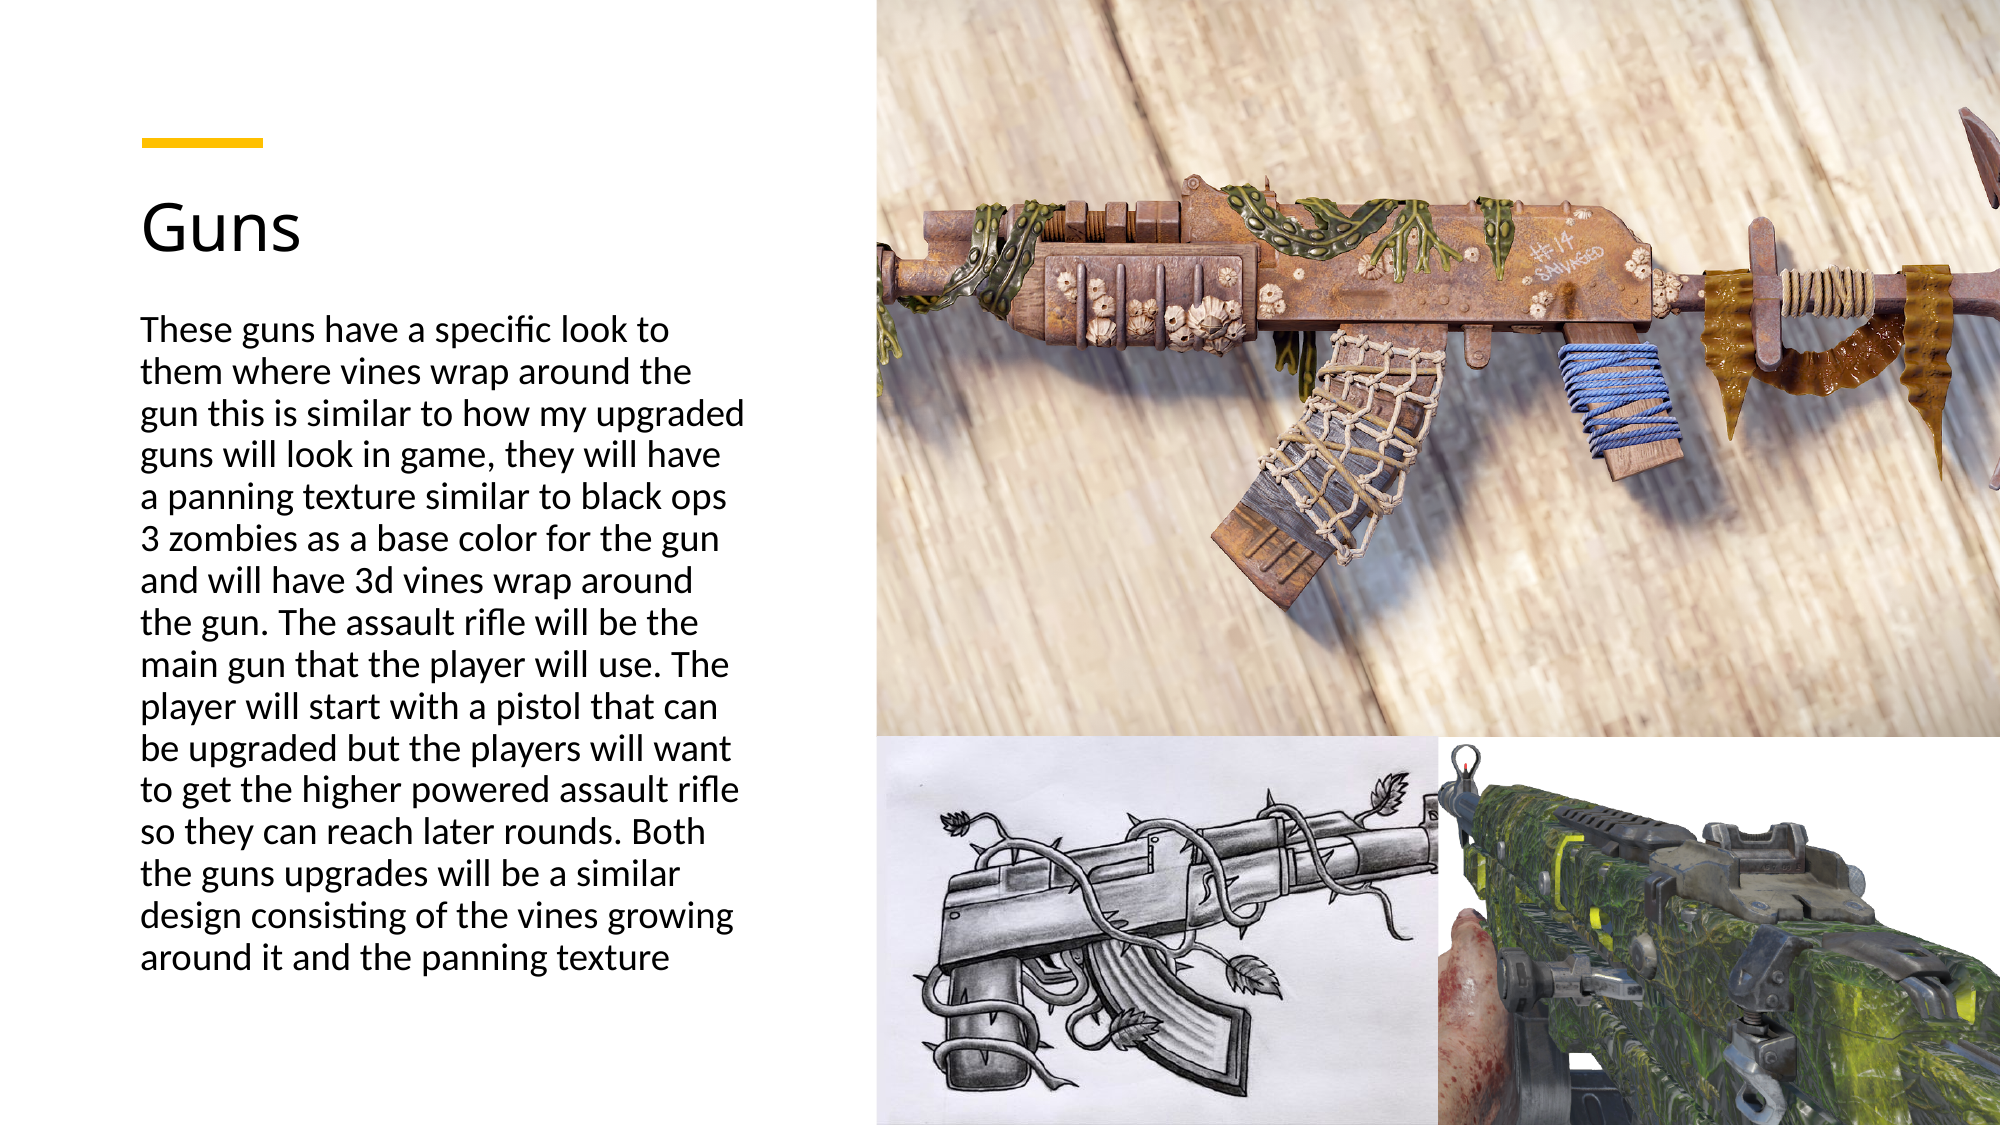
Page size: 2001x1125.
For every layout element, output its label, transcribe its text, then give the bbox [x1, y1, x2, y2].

list These guns have a specific look to them where vines wrap around the gun this is similar to how my upgraded guns will look in game, they will have a panning texture similar to black ops 3 zombies as a base color for the gun and will have 3d vines wrap around the gun. The assault rifle will be the main gun that the player will use. The player will start with a pistol that can be upgraded but the players will want to get the higher powered assault rifle so they can reach later rounds. Both the guns upgrades will be a similar design consisting of the vines growing around it and the panning texture [125, 301, 764, 1008]
picture [876, 0, 2000, 1125]
title Guns [125, 186, 764, 301]
